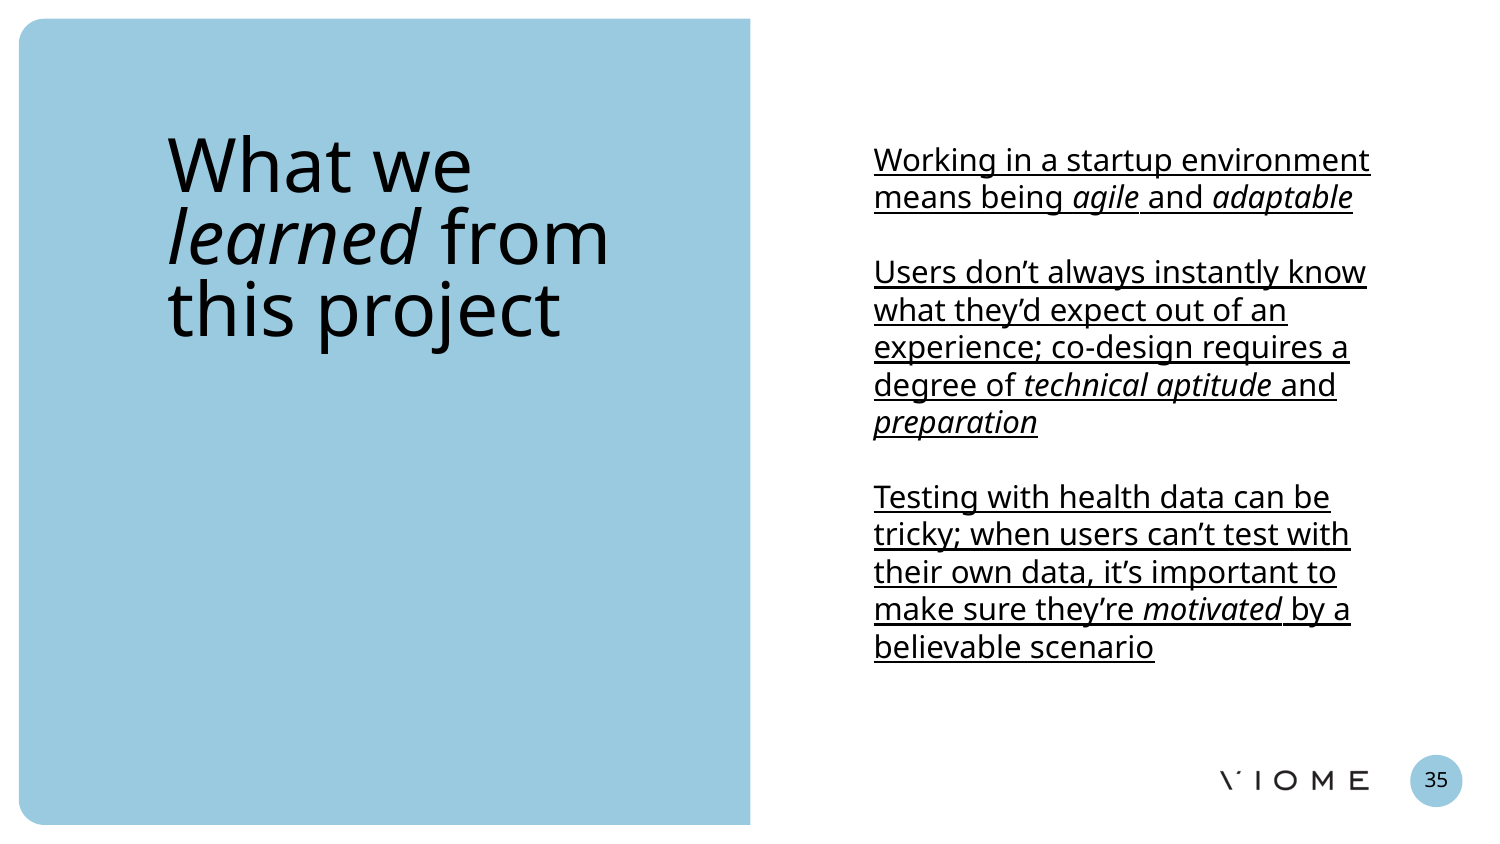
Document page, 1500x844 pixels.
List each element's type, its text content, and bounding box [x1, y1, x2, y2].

picture [1219, 741, 1369, 821]
slide_number ‹#› [1391, 748, 1482, 814]
text_box [18, 18, 751, 825]
subtitle Working in a startup environment means being agile and adaptable Users don’t always instantly know what they’d expect out of an experience; co-design requires a degree of technical aptitude and preparation Testing with health data can be tricky; when users can’t test with their own data, it’s important to make sure they’re motivated by a believable scenario [858, 125, 1434, 723]
title What we learned from this project [153, 119, 692, 465]
